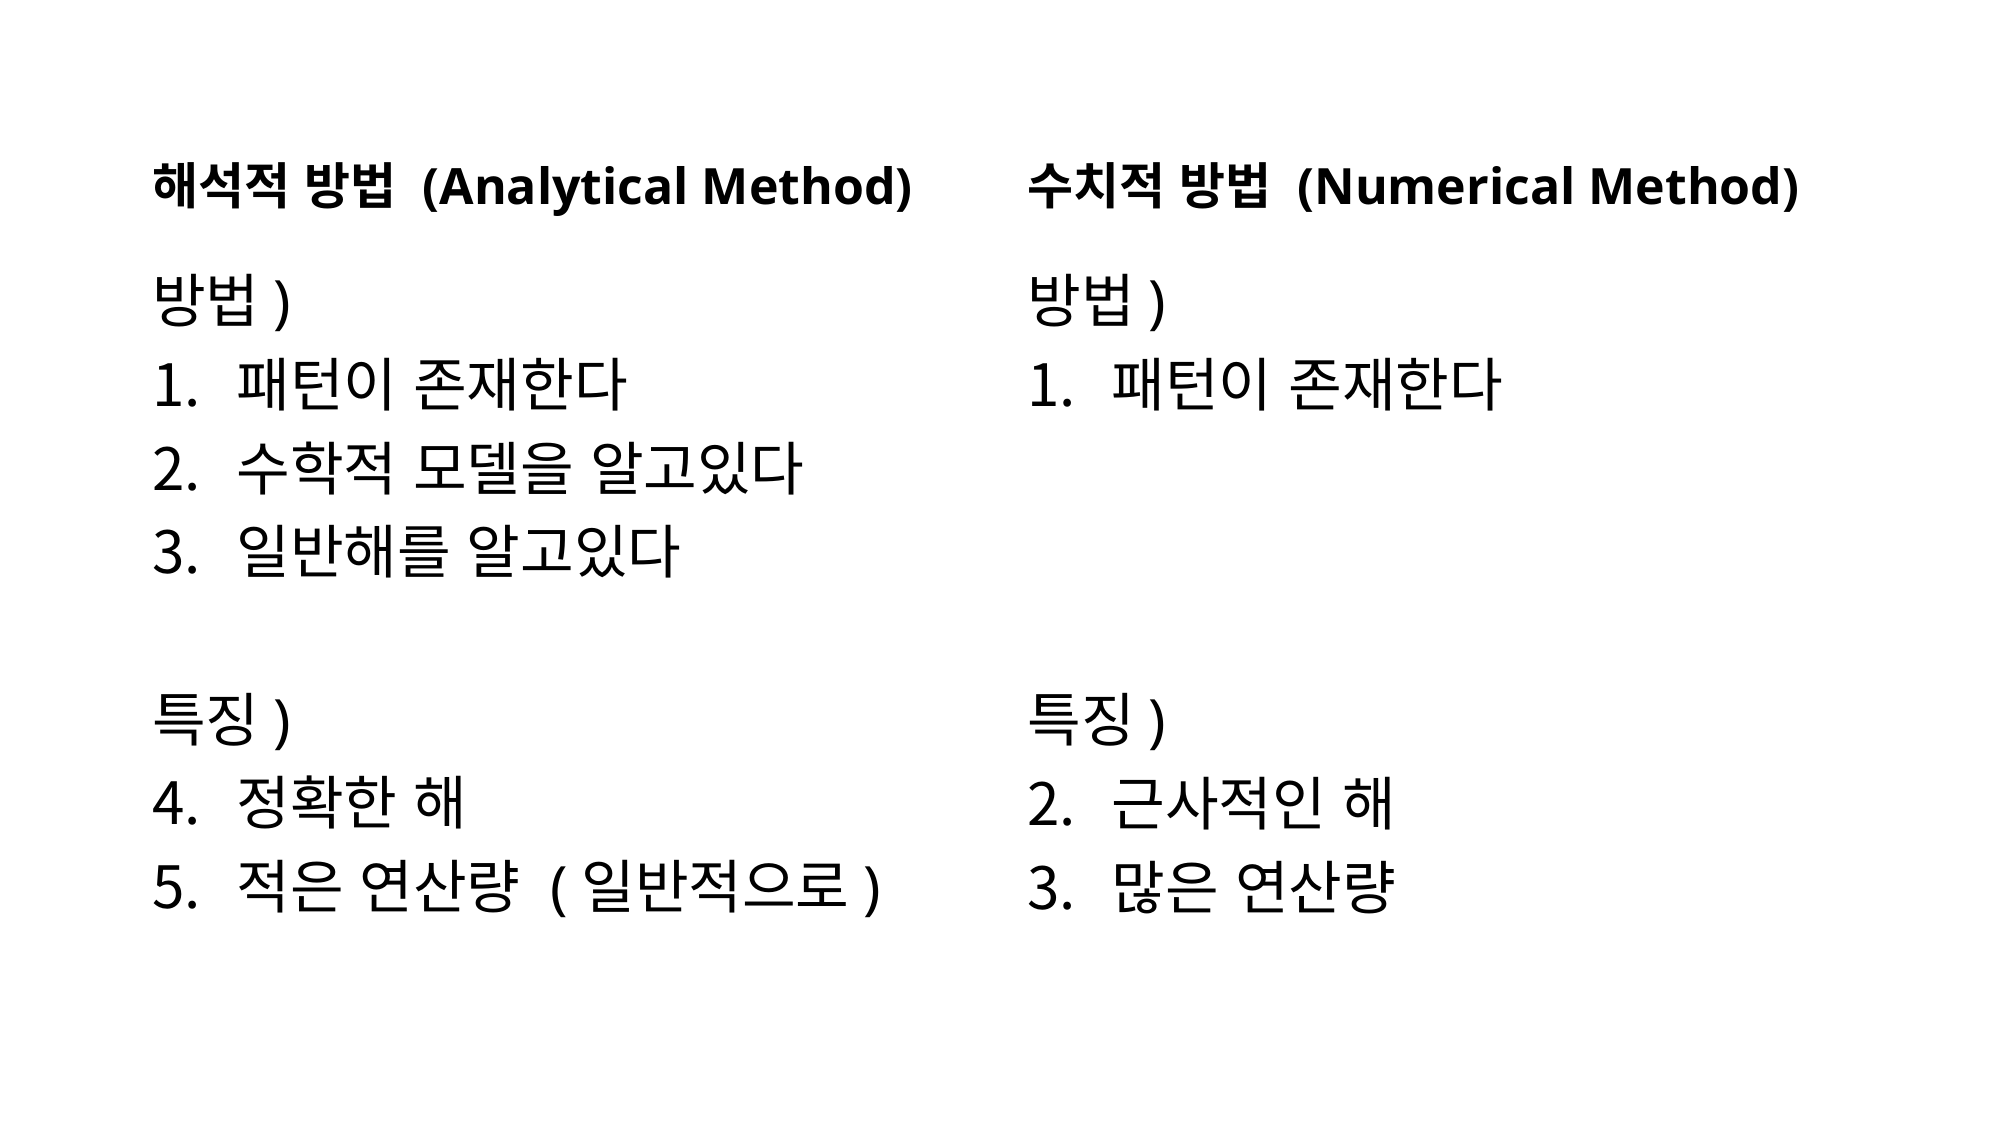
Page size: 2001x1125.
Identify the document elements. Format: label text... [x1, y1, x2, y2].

list 방법) 패턴이 존재한다 특징) 근사적인 해 많은 연산량 [1012, 265, 1863, 1016]
list 해석적 방법 (Analytical Method) [137, 87, 984, 223]
text_box 방법) 패턴이 존재한다 수학적 모델을 알고있다 일반해를 알고있다 특징) 정확한 해 적은 연산량 (일반적으로) [137, 265, 988, 1016]
list 수치적 방법 (Numerical Method) [1012, 87, 1863, 223]
